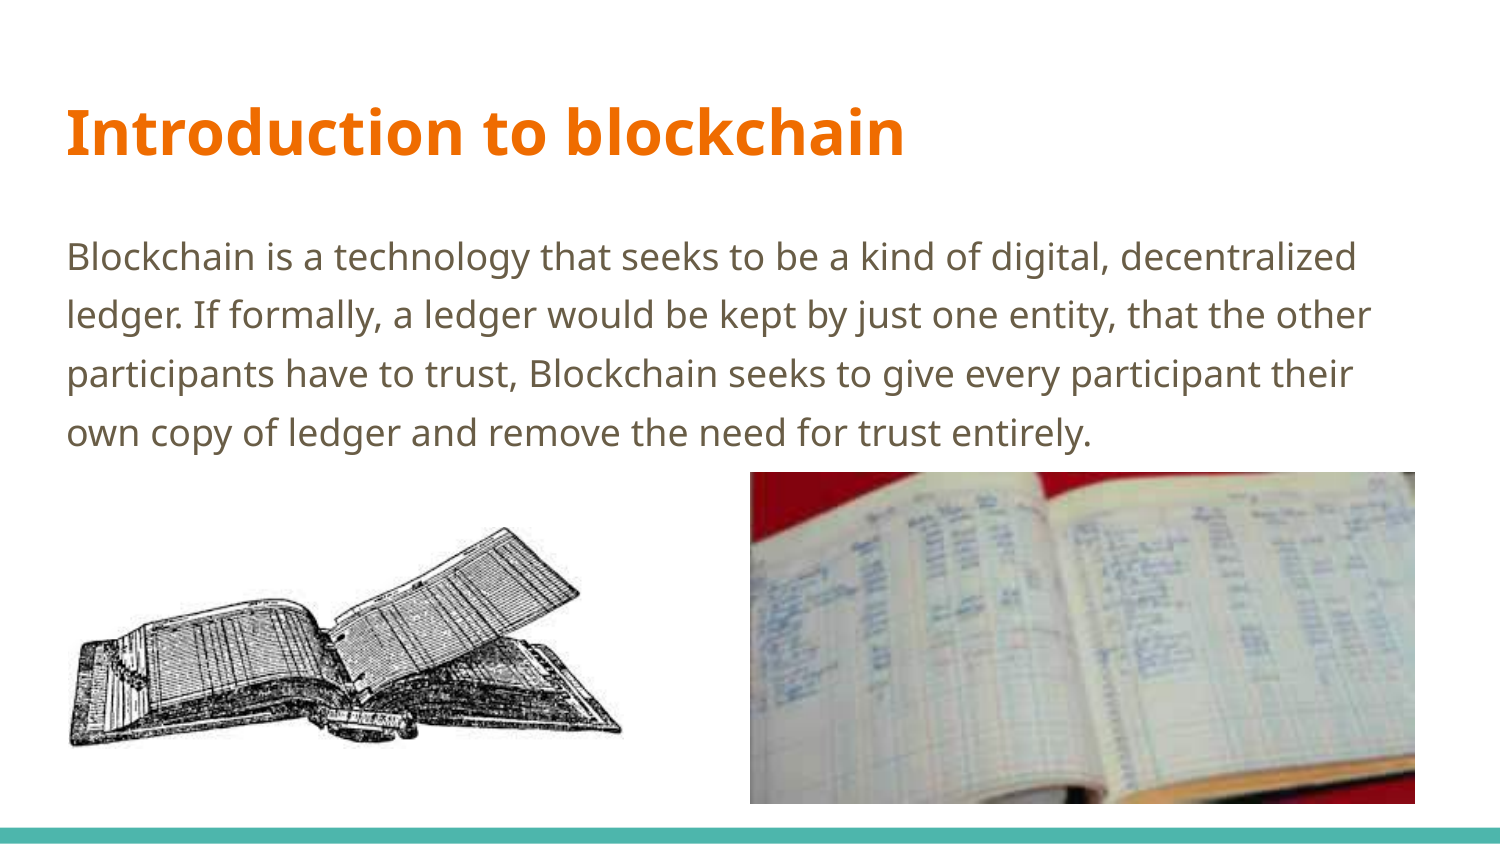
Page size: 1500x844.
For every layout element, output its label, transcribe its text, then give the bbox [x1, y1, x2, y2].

list Blockchain is a technology that seeks to be a kind of digital, decentralized ledger. If formally, a ledger would be kept by just one entity, that the other participants have to trust, Blockchain seeks to give every participant their own copy of ledger and remove the need for trust entirely. [51, 207, 1449, 750]
picture [68, 526, 624, 750]
picture [749, 472, 1415, 804]
title Introduction to blockchain [51, 72, 1449, 189]
